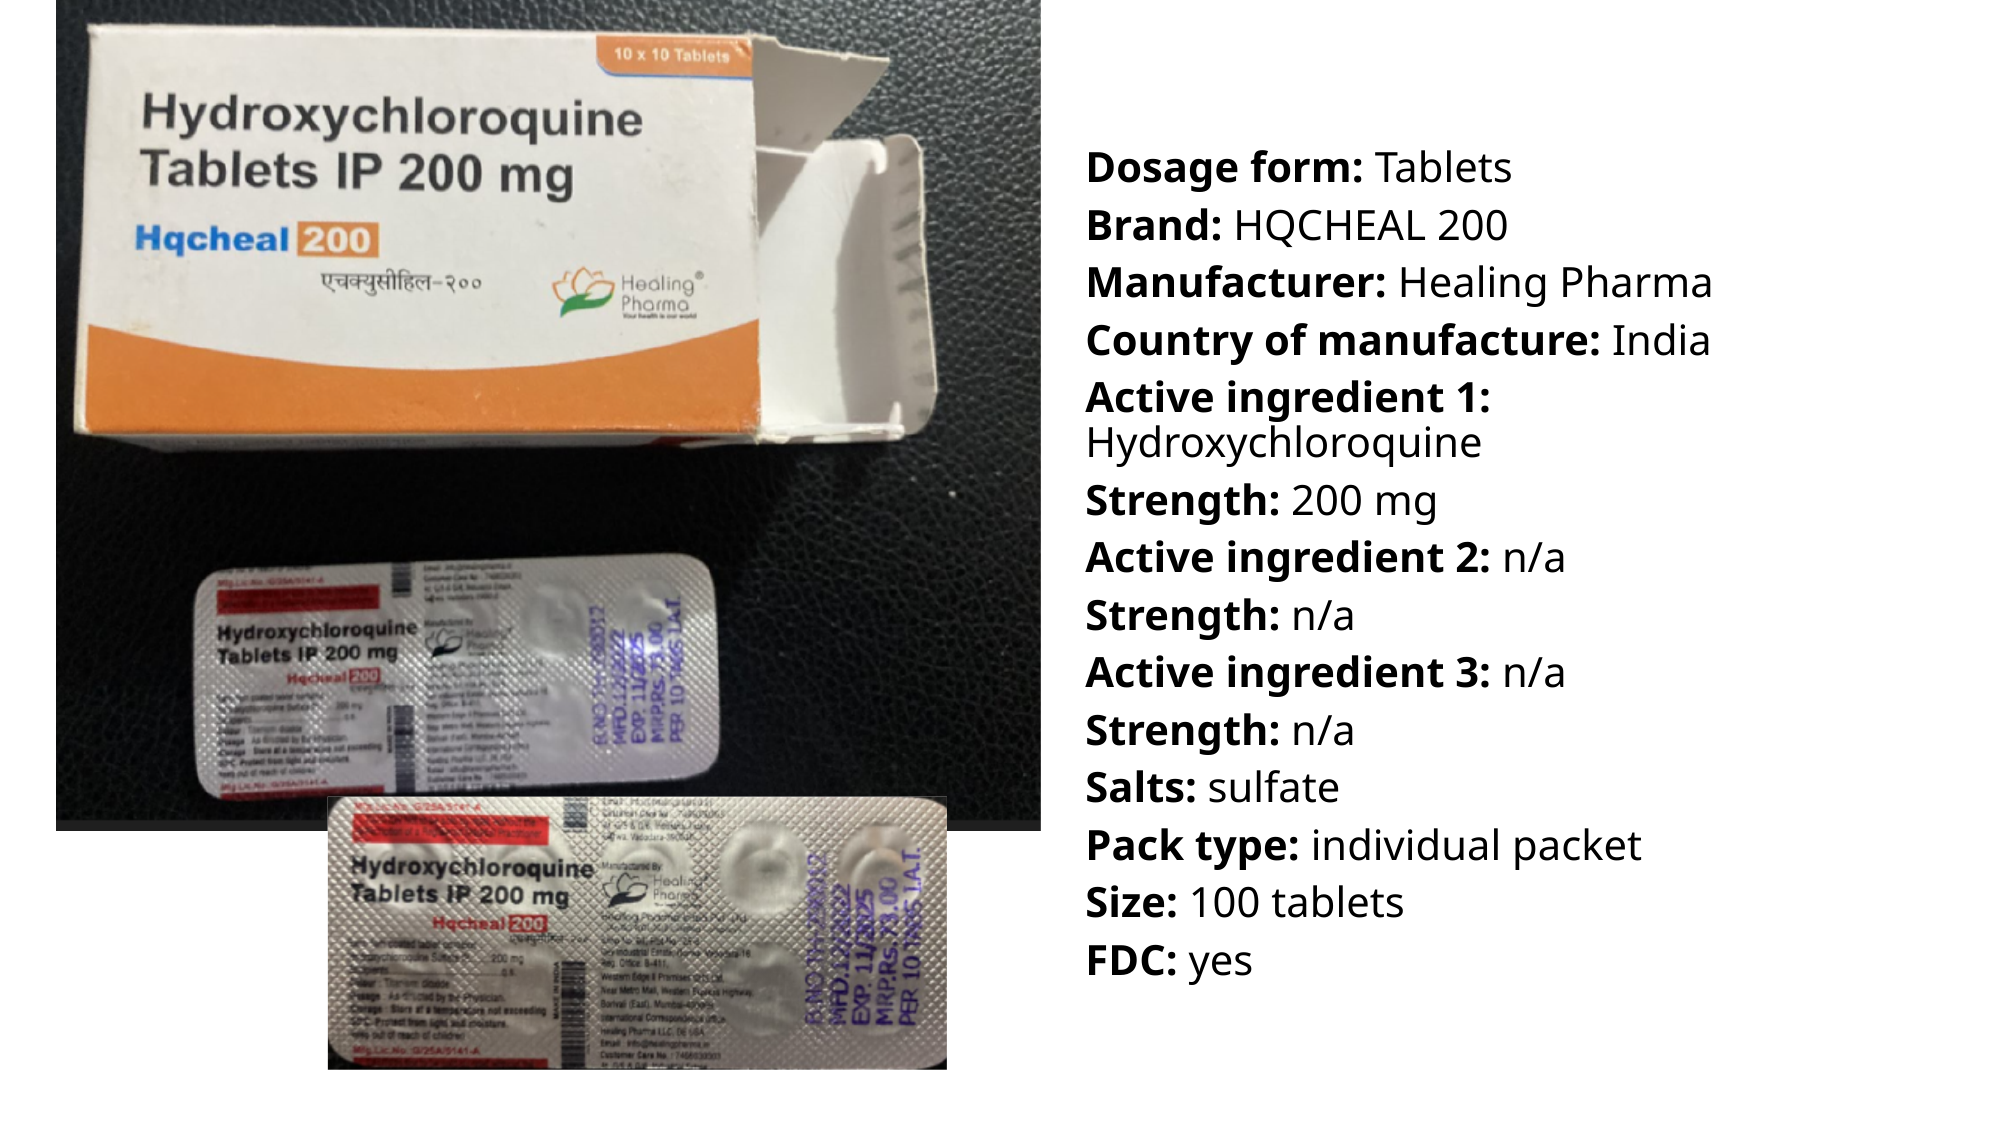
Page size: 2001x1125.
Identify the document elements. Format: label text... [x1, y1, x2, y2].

list Dosage form: Tablets Brand: HQCHEAL 200 Manufacturer: Healing Pharma Country of manufacture: India Active ingredient 1: Hydroxychloroquine Strength: 200 mg Active ingredient 2: n/a Strength: n/a Active ingredient 3: n/a Strength: n/a Salts: sulfate Pack type: individual packet Size: 100 tablets FDC: yes [1070, 139, 1846, 1125]
picture [54, 0, 1042, 1071]
